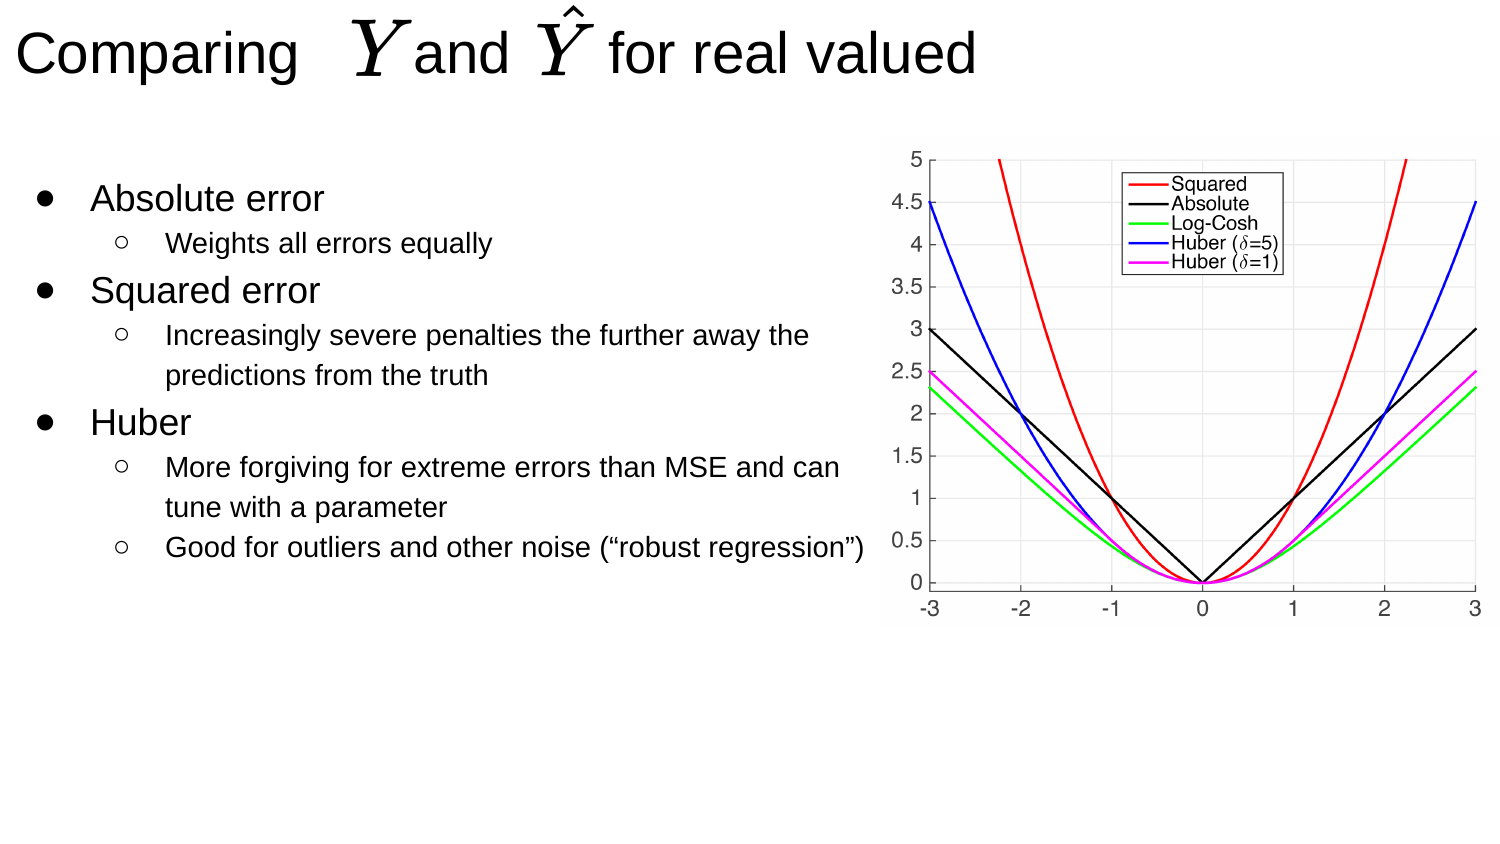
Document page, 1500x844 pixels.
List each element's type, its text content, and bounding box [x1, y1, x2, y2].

title Comparing and for real valued [0, 0, 1012, 94]
picture [535, 0, 594, 81]
picture [349, 13, 412, 81]
picture [879, 135, 1500, 630]
list Absolute error Weights all errors equally Squared error Increasingly severe penalties the further away the predictions from the truth Huber More forgiving for extreme errors than MSE and can tune with a parameter Good for outliers and other noise (“robust regression”) [0, 152, 907, 750]
